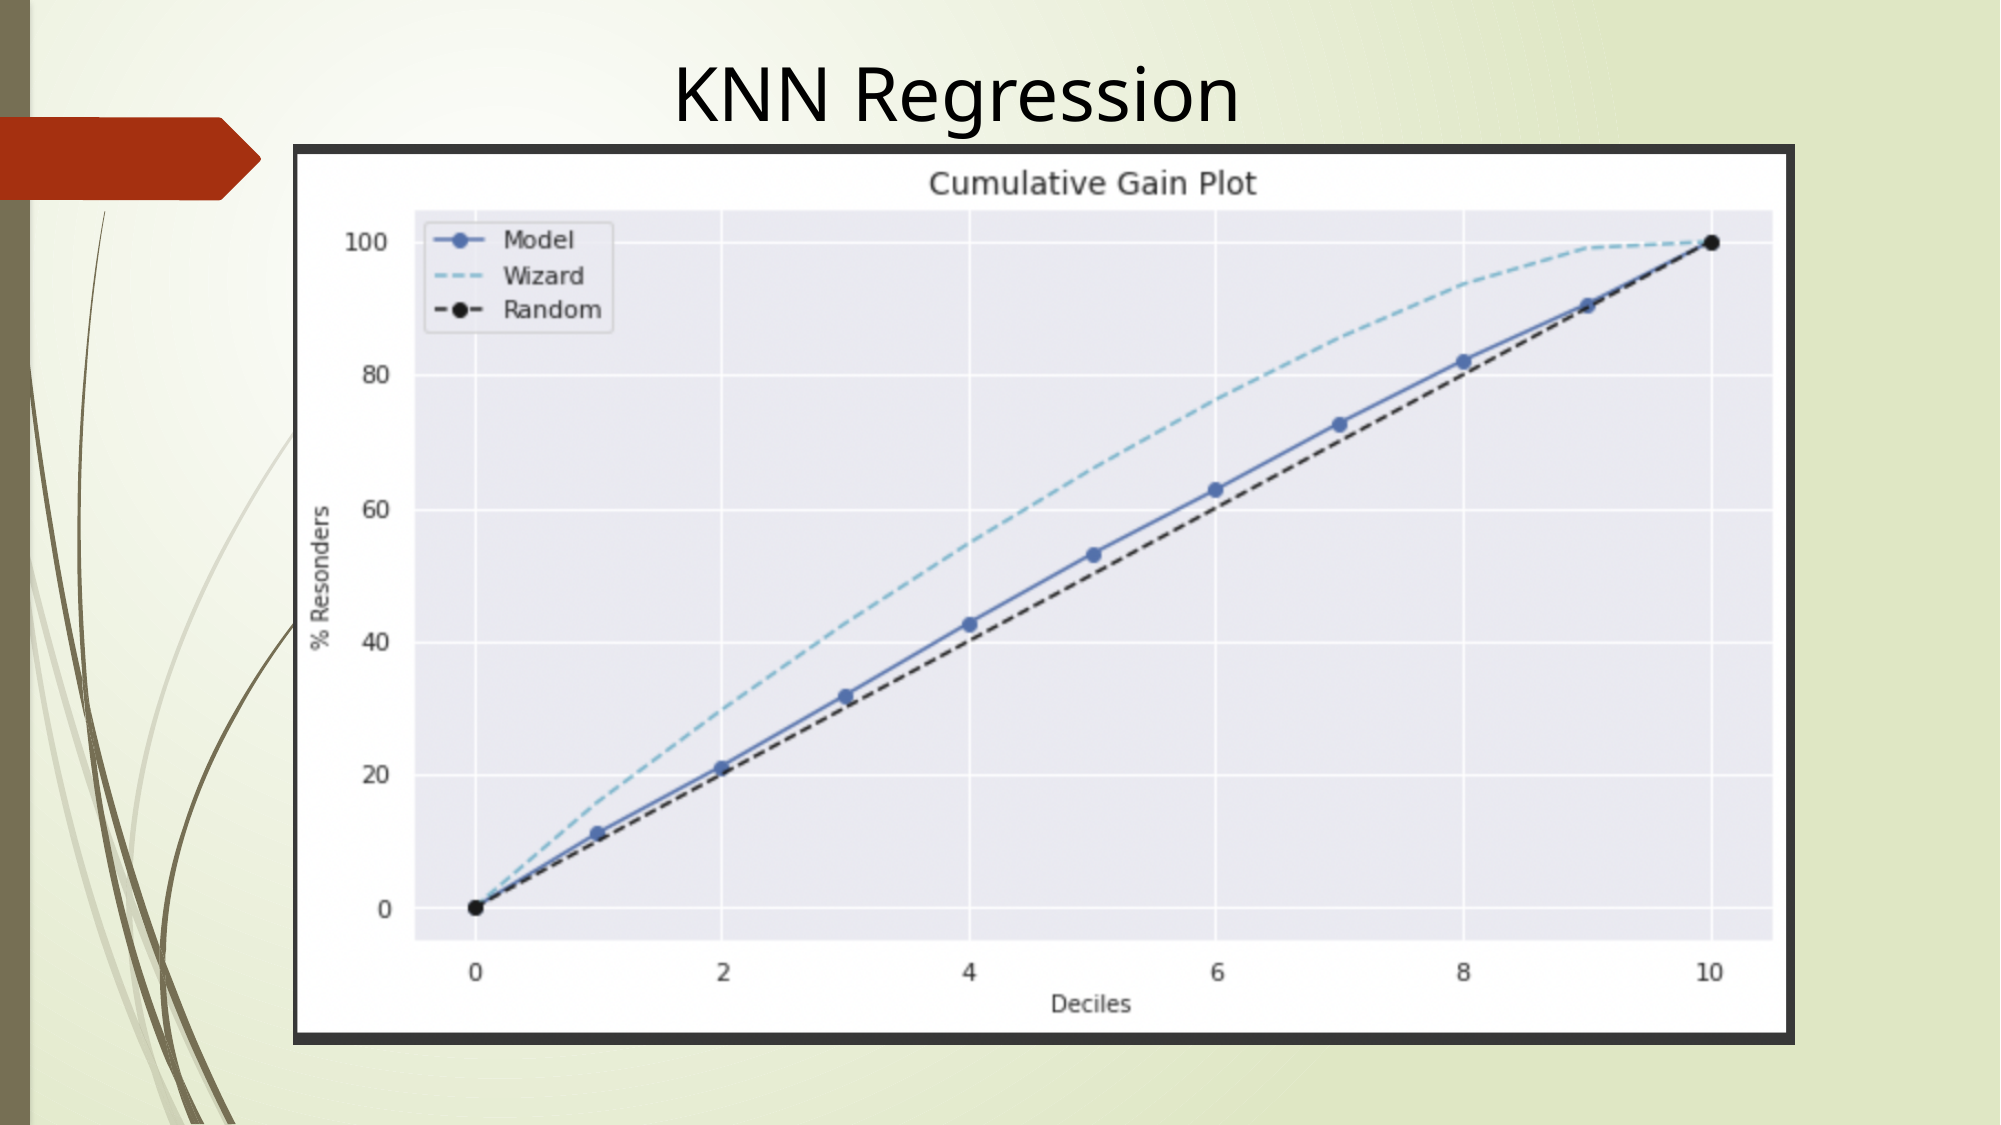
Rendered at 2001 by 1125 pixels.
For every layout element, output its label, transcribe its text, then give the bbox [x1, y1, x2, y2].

picture [293, 144, 1796, 1046]
text_box KNN Regression [657, 38, 1477, 144]
